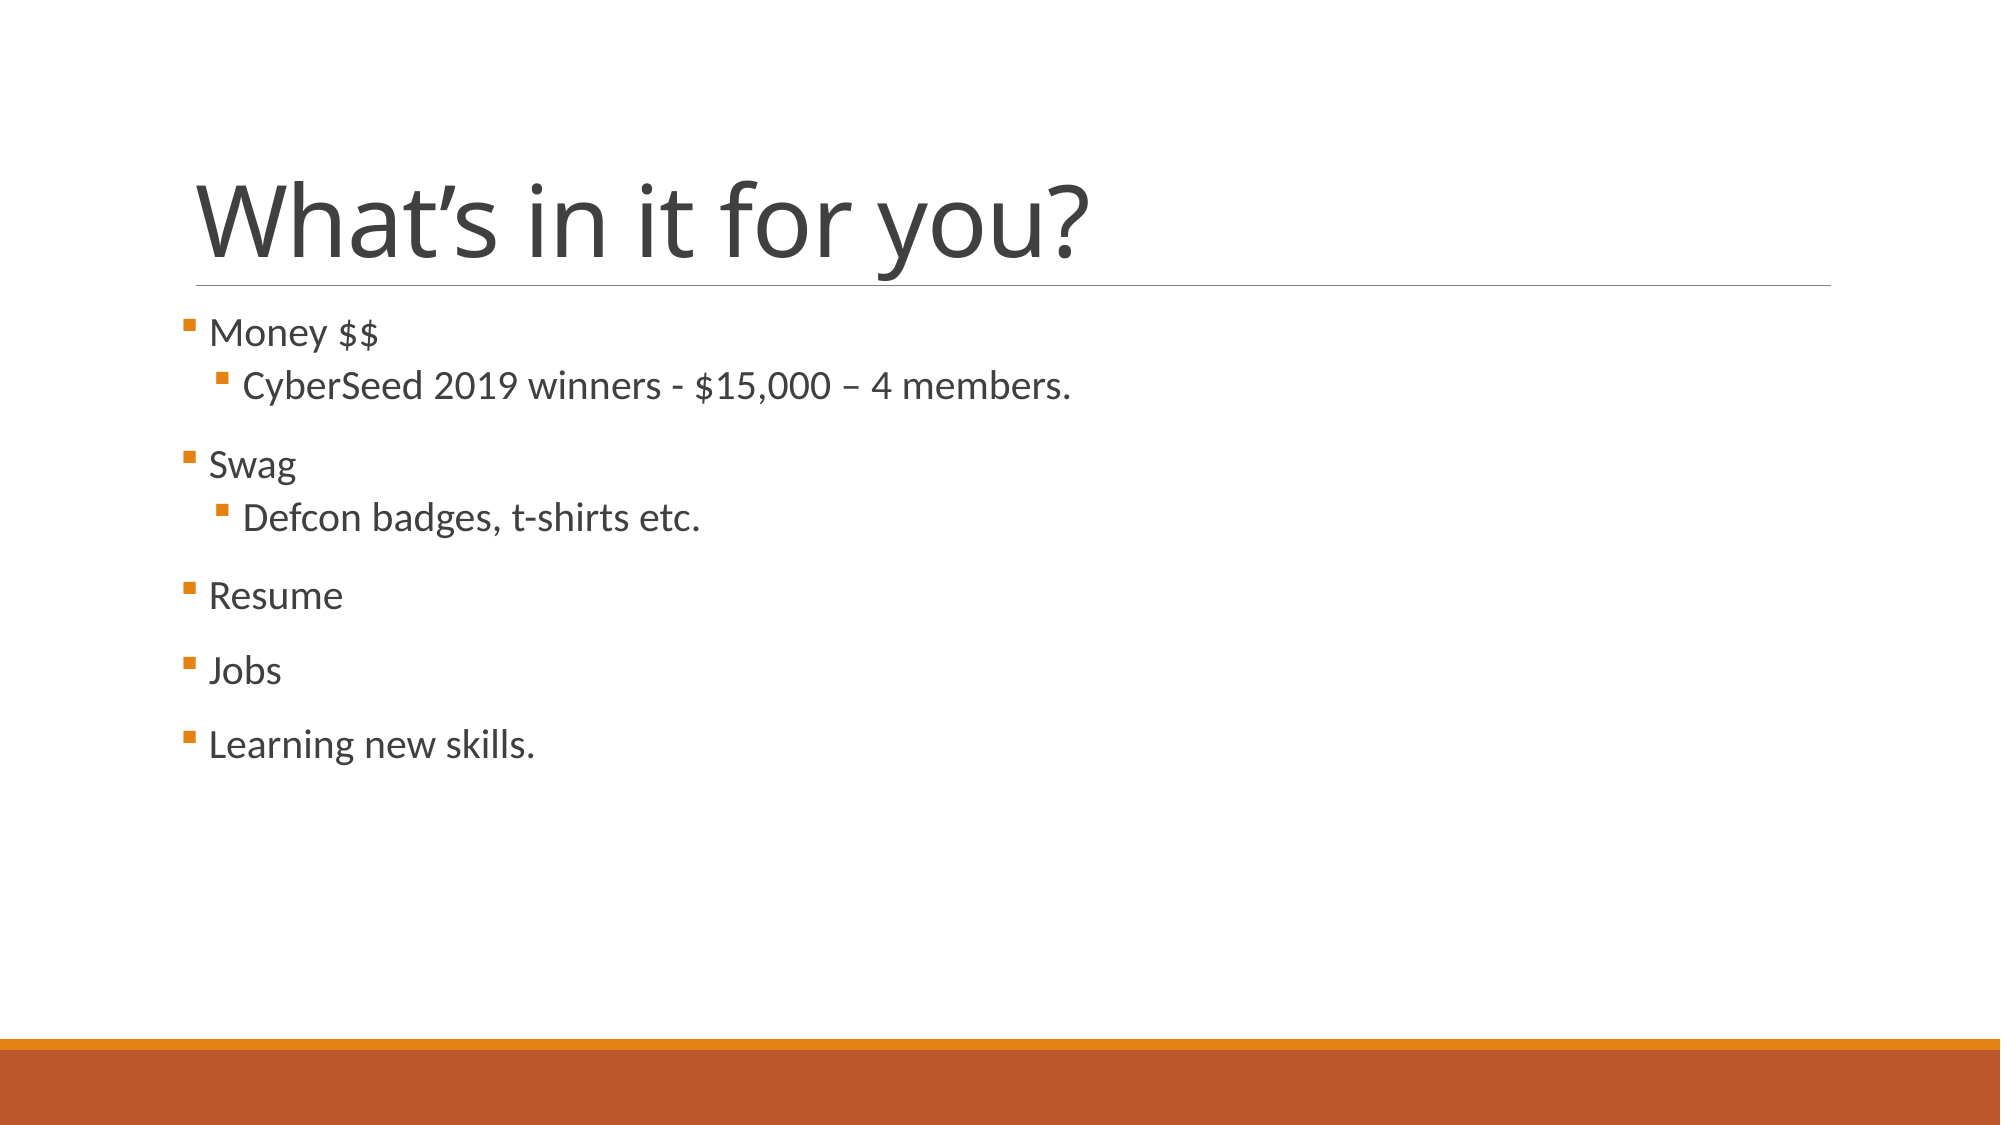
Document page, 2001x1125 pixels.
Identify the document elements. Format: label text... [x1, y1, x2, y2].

list Money $$ CyberSeed 2019 winners - $15,000 – 4 members. Swag Defcon badges, t-shirts etc. Resume Jobs Learning new skills. [180, 302, 1830, 963]
title What’s in it for you? [180, 47, 1830, 285]
